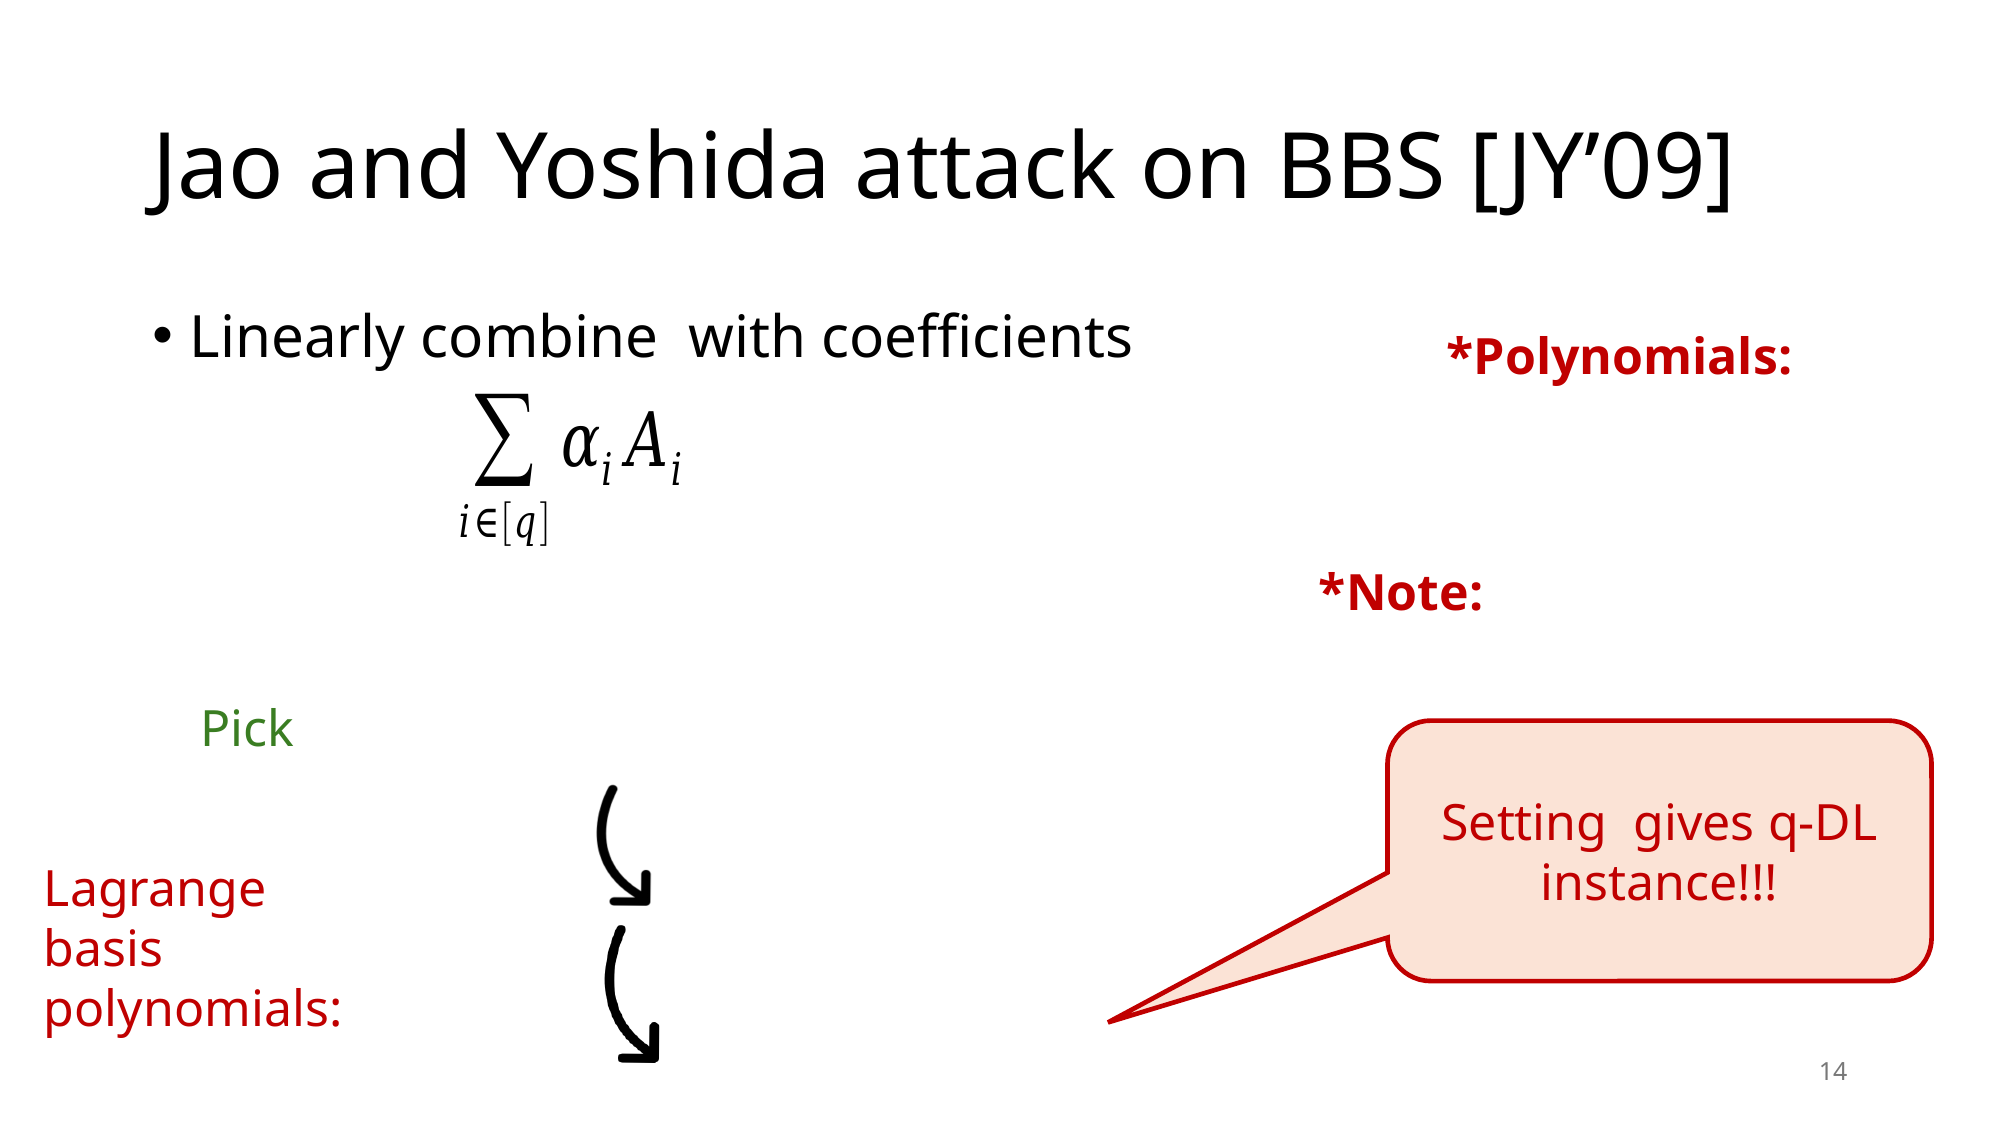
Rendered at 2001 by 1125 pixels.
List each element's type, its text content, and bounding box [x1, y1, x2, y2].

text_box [185, 688, 700, 848]
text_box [28, 848, 708, 1069]
slide_number 14 [1412, 1042, 1863, 1103]
title Jao and Yoshida attack on BBS [JY’09] [137, 59, 1863, 278]
